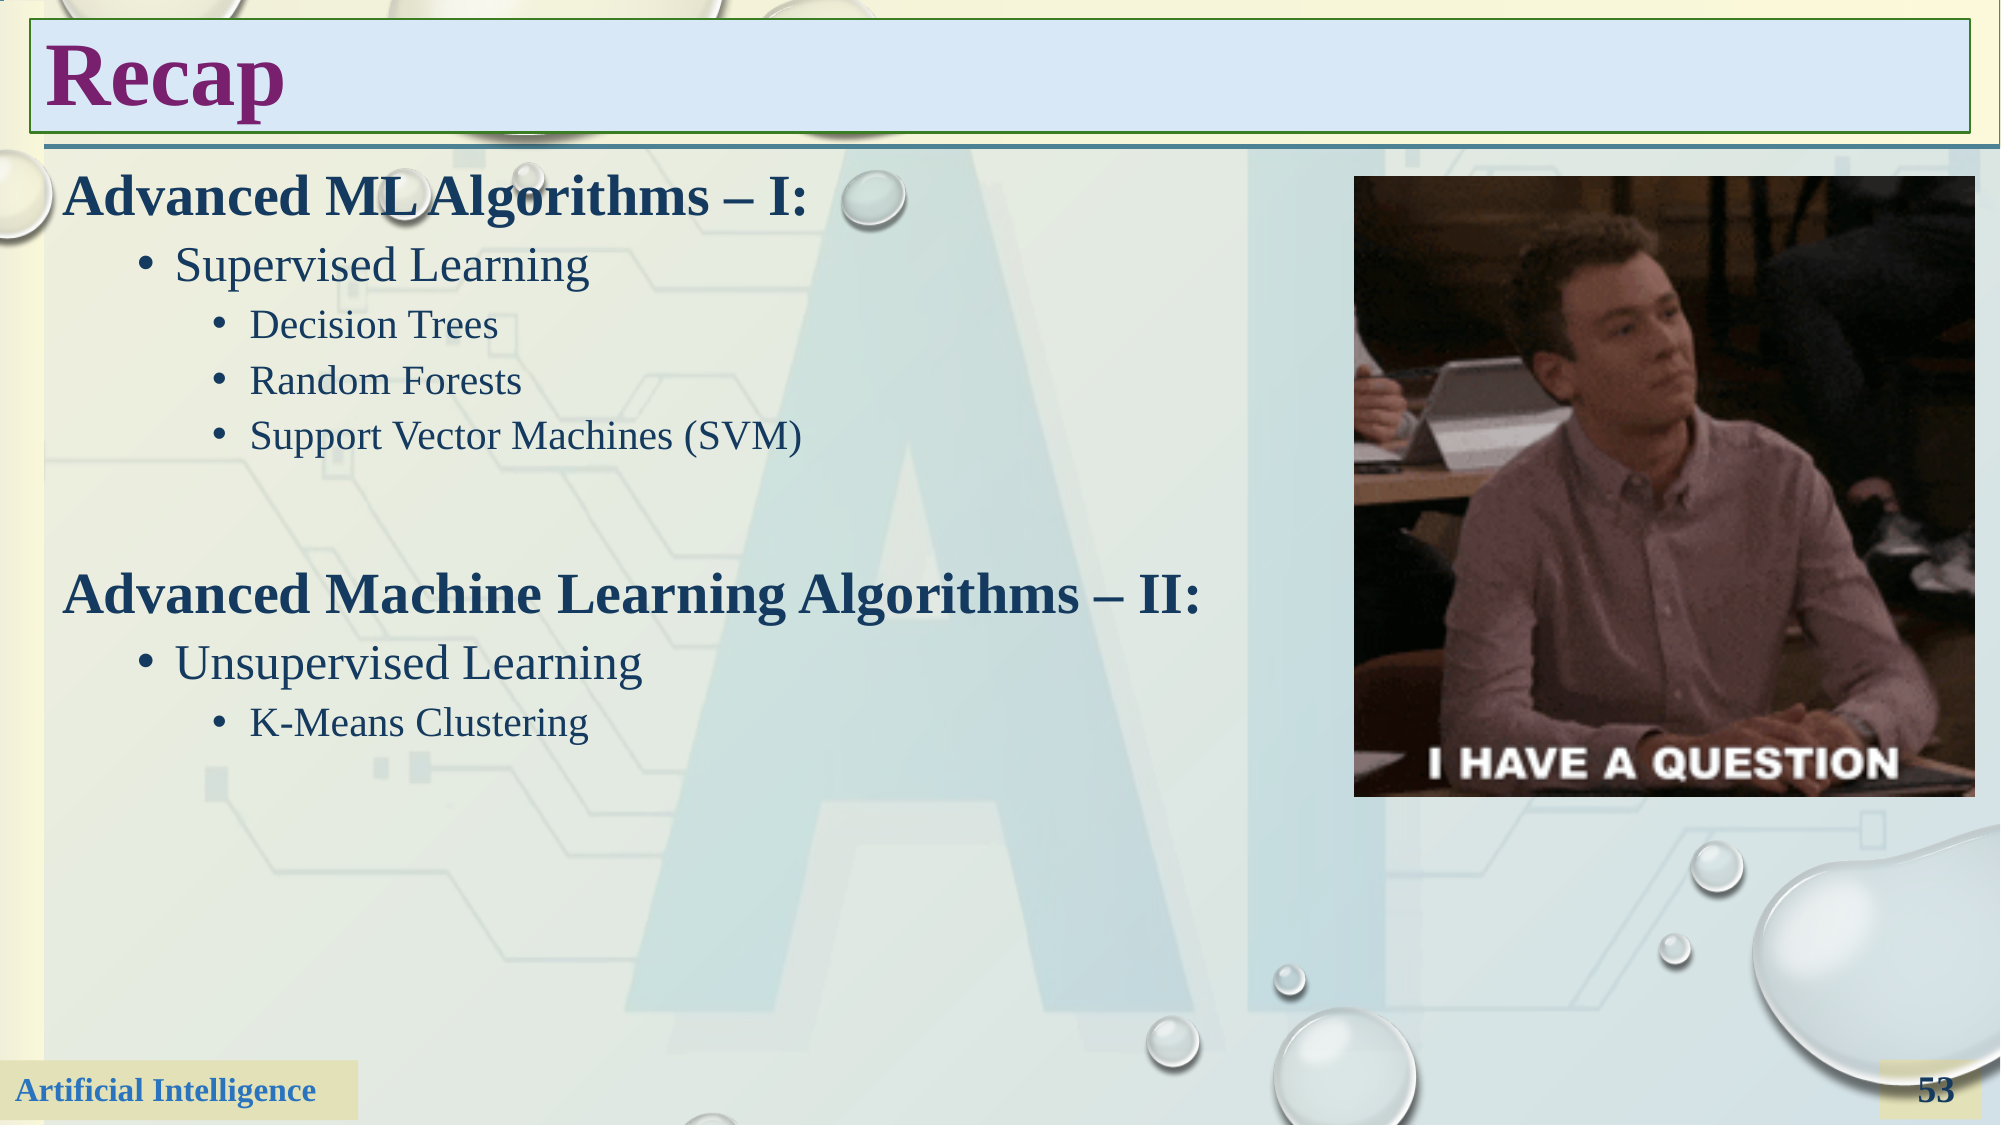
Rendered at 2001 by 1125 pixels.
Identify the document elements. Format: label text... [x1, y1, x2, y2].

list Advanced ML Algorithms – I: Supervised Learning Decision Trees Random Forests Support Vector Machines (SVM) Advanced Machine Learning Algorithms – II: Unsupervised Learning K-Means Clustering [47, 157, 1355, 1097]
picture [0, 0, 2001, 1125]
title Recap [29, 18, 1971, 134]
slide_number 53 [1692, 1057, 1970, 1118]
